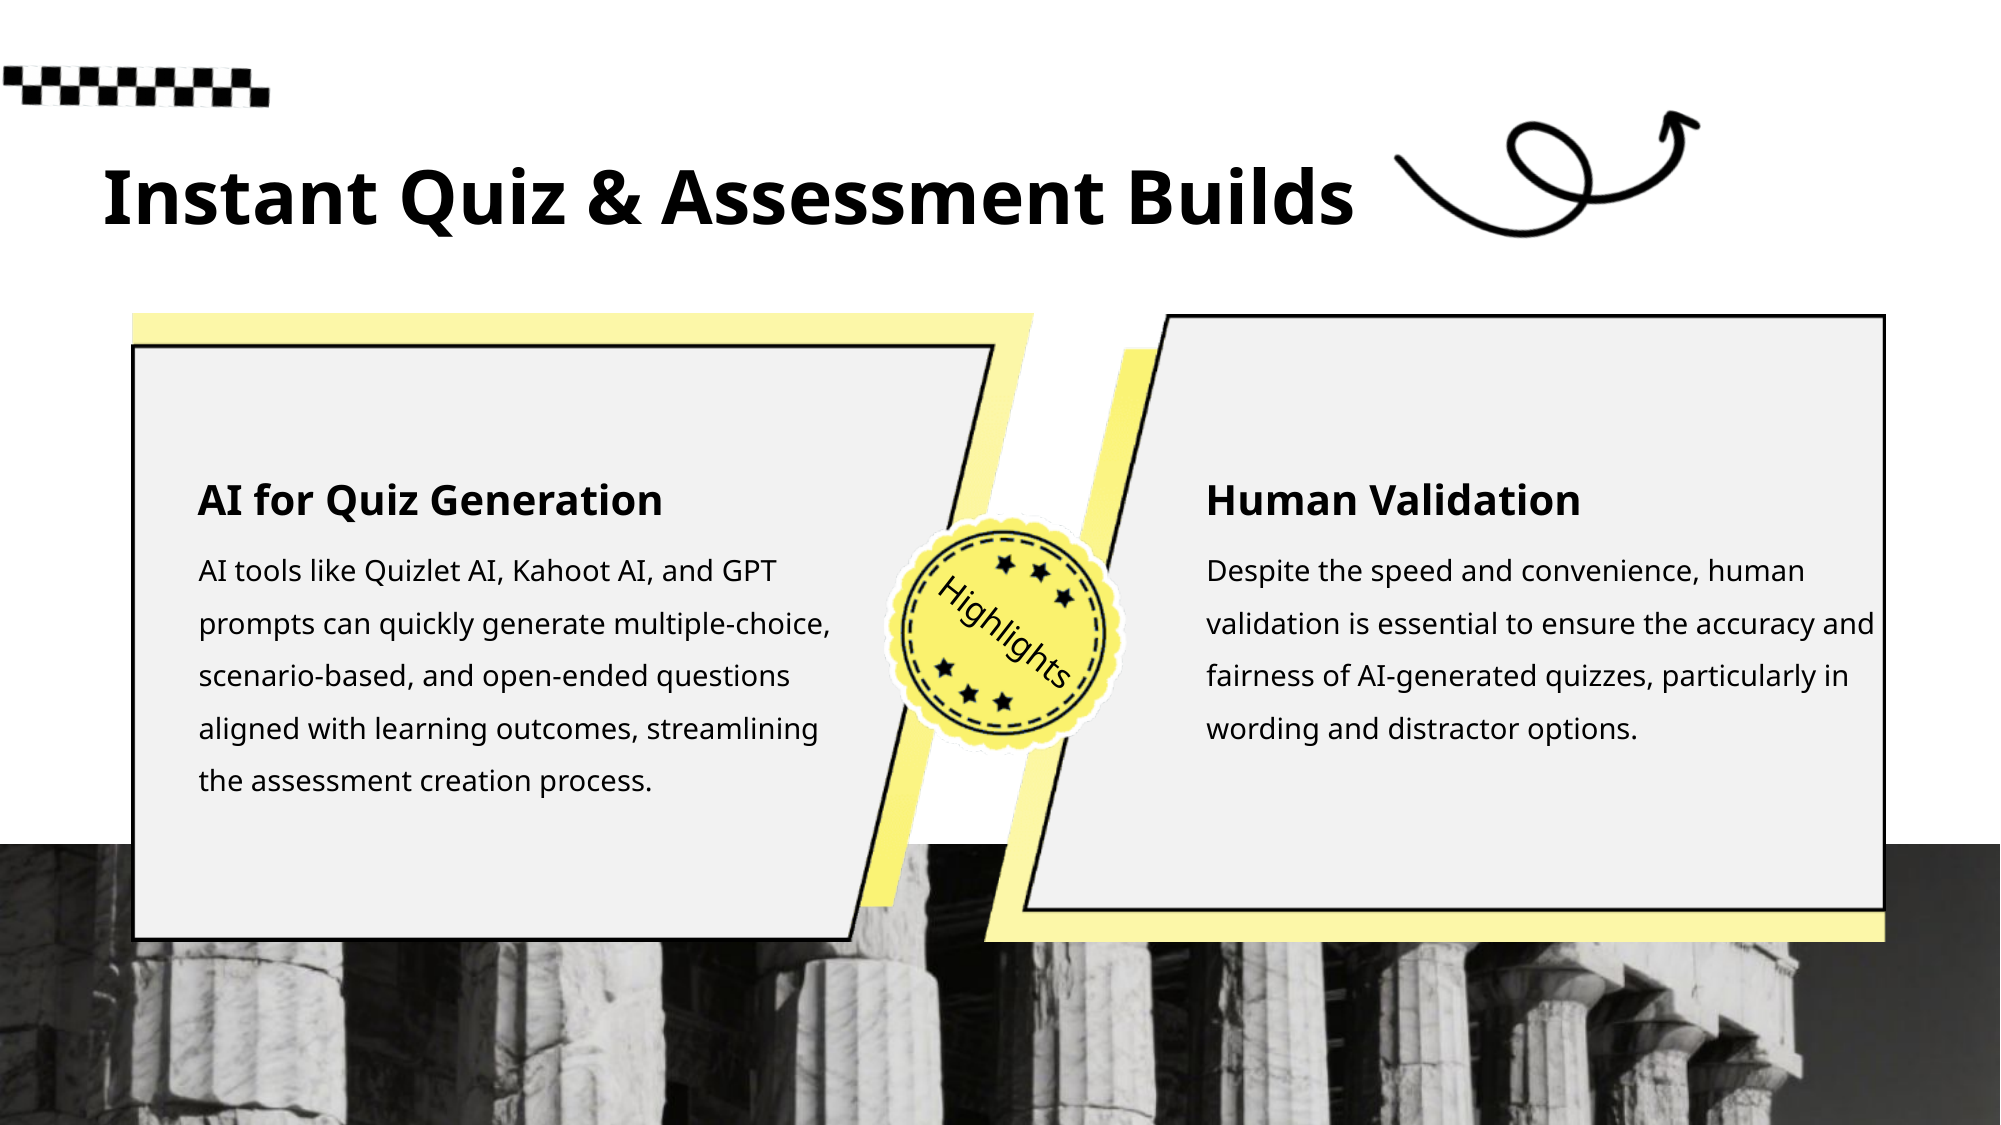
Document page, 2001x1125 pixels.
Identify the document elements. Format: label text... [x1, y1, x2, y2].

picture [1382, 40, 1702, 280]
text_box Instant Quiz & Assessment Builds [88, 142, 1427, 279]
picture [0, 313, 2000, 1125]
picture [0, 0, 273, 221]
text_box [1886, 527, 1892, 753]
